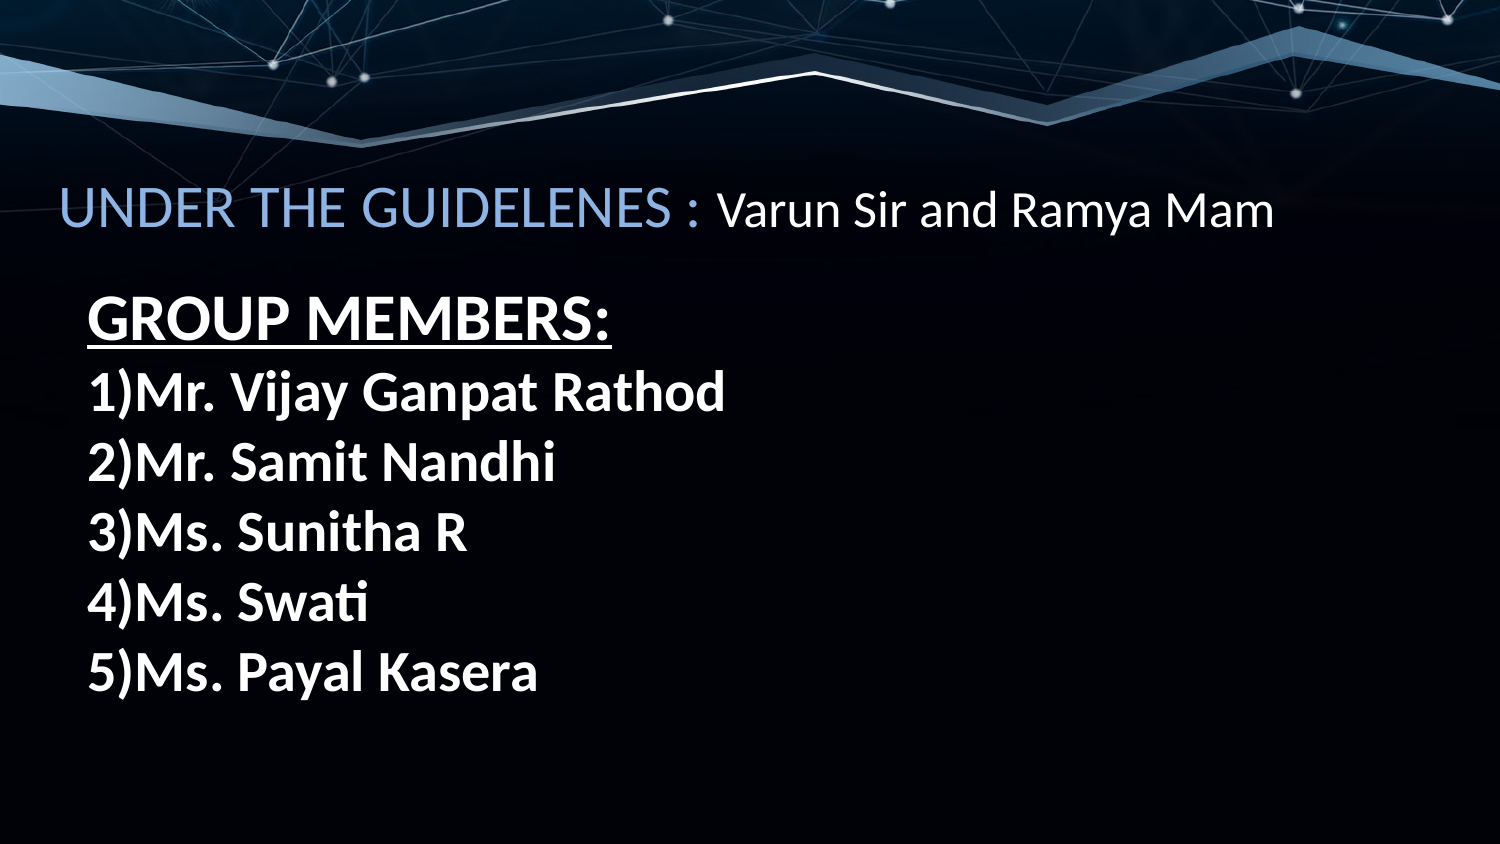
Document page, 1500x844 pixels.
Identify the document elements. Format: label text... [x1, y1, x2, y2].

picture [0, 0, 1500, 844]
title UNDER THE GUIDELENES : Varun Sir and Ramya Mam [43, 140, 1457, 267]
list GROUP MEMBERS: 1)Mr. Vijay Ganpat Rathod 2)Mr. Samit Nandhi 3)Ms. Sunitha R 4)Ms. Swati 5)Ms. Payal Kasera [72, 266, 1425, 786]
